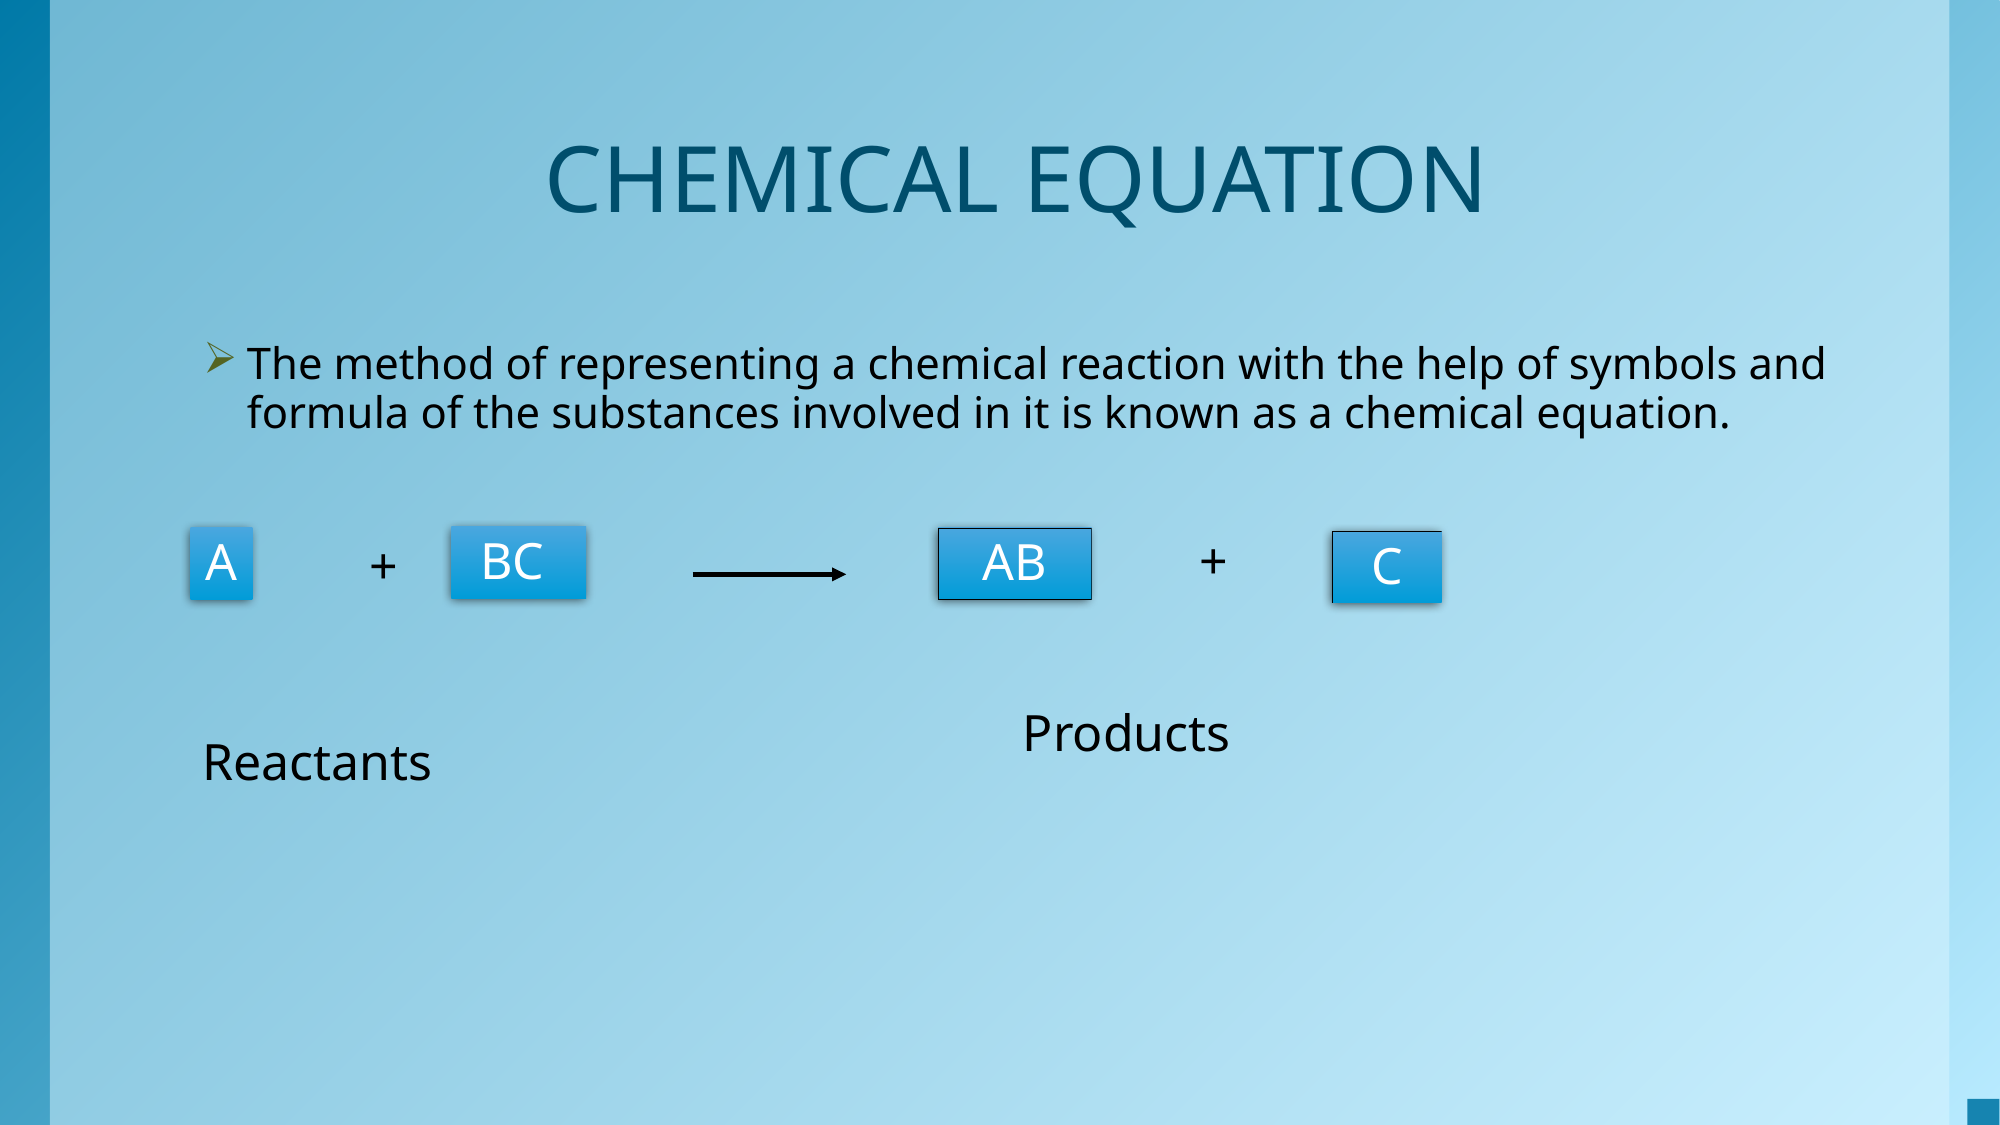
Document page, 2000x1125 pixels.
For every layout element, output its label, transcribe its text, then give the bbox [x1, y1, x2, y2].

text_box A [190, 527, 253, 600]
text_box C [1331, 531, 1442, 603]
text_box Reactants [187, 727, 622, 800]
text_box AB [938, 527, 1092, 600]
text_box + [354, 531, 413, 603]
text_box BC [451, 526, 587, 599]
list The method of representing a chemical reaction with the help of symbols and formula of the substances involved in it is known as a chemical equation. [183, 329, 1850, 482]
text_box [1966, 1098, 2000, 1125]
text_box + [1184, 526, 1243, 599]
text_box Products [1008, 698, 1361, 771]
title CHEMICAL EQUATION [183, 90, 1850, 242]
